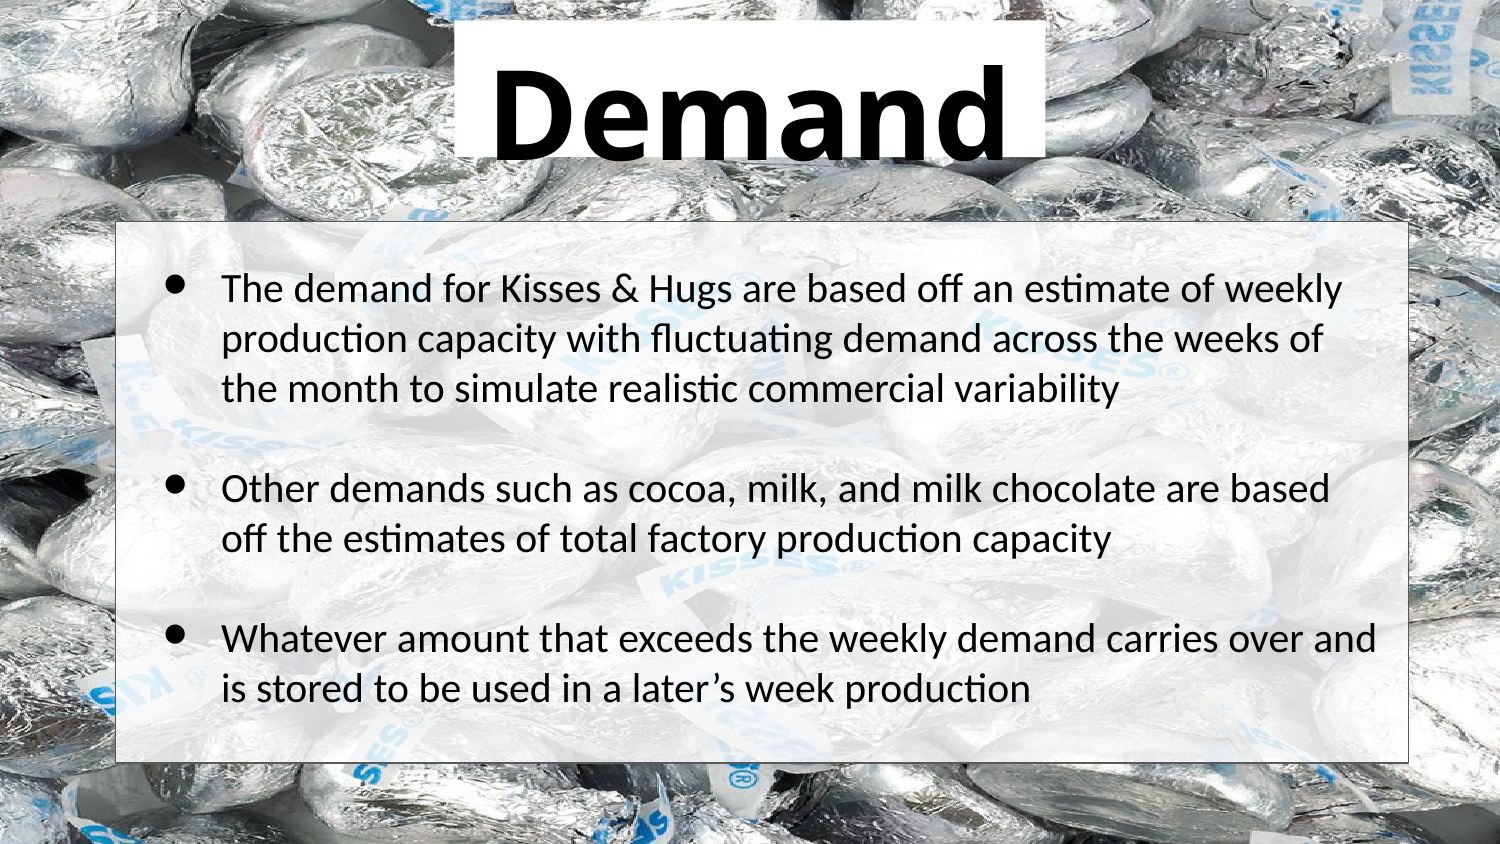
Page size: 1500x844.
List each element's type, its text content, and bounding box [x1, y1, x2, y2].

picture [0, 0, 1500, 844]
text_box [115, 221, 1409, 763]
text_box The demand for Kisses & Hugs are based off an estimate of weekly production capacity with fluctuating demand across the weeks of the month to simulate realistic commercial variability Other demands such as cocoa, milk, and milk chocolate are based off the estimates of total factory production capacity Whatever amount that exceeds the weekly demand carries over and is stored to be used in a later’s week production [131, 246, 1393, 739]
title Demand [454, 20, 1046, 158]
